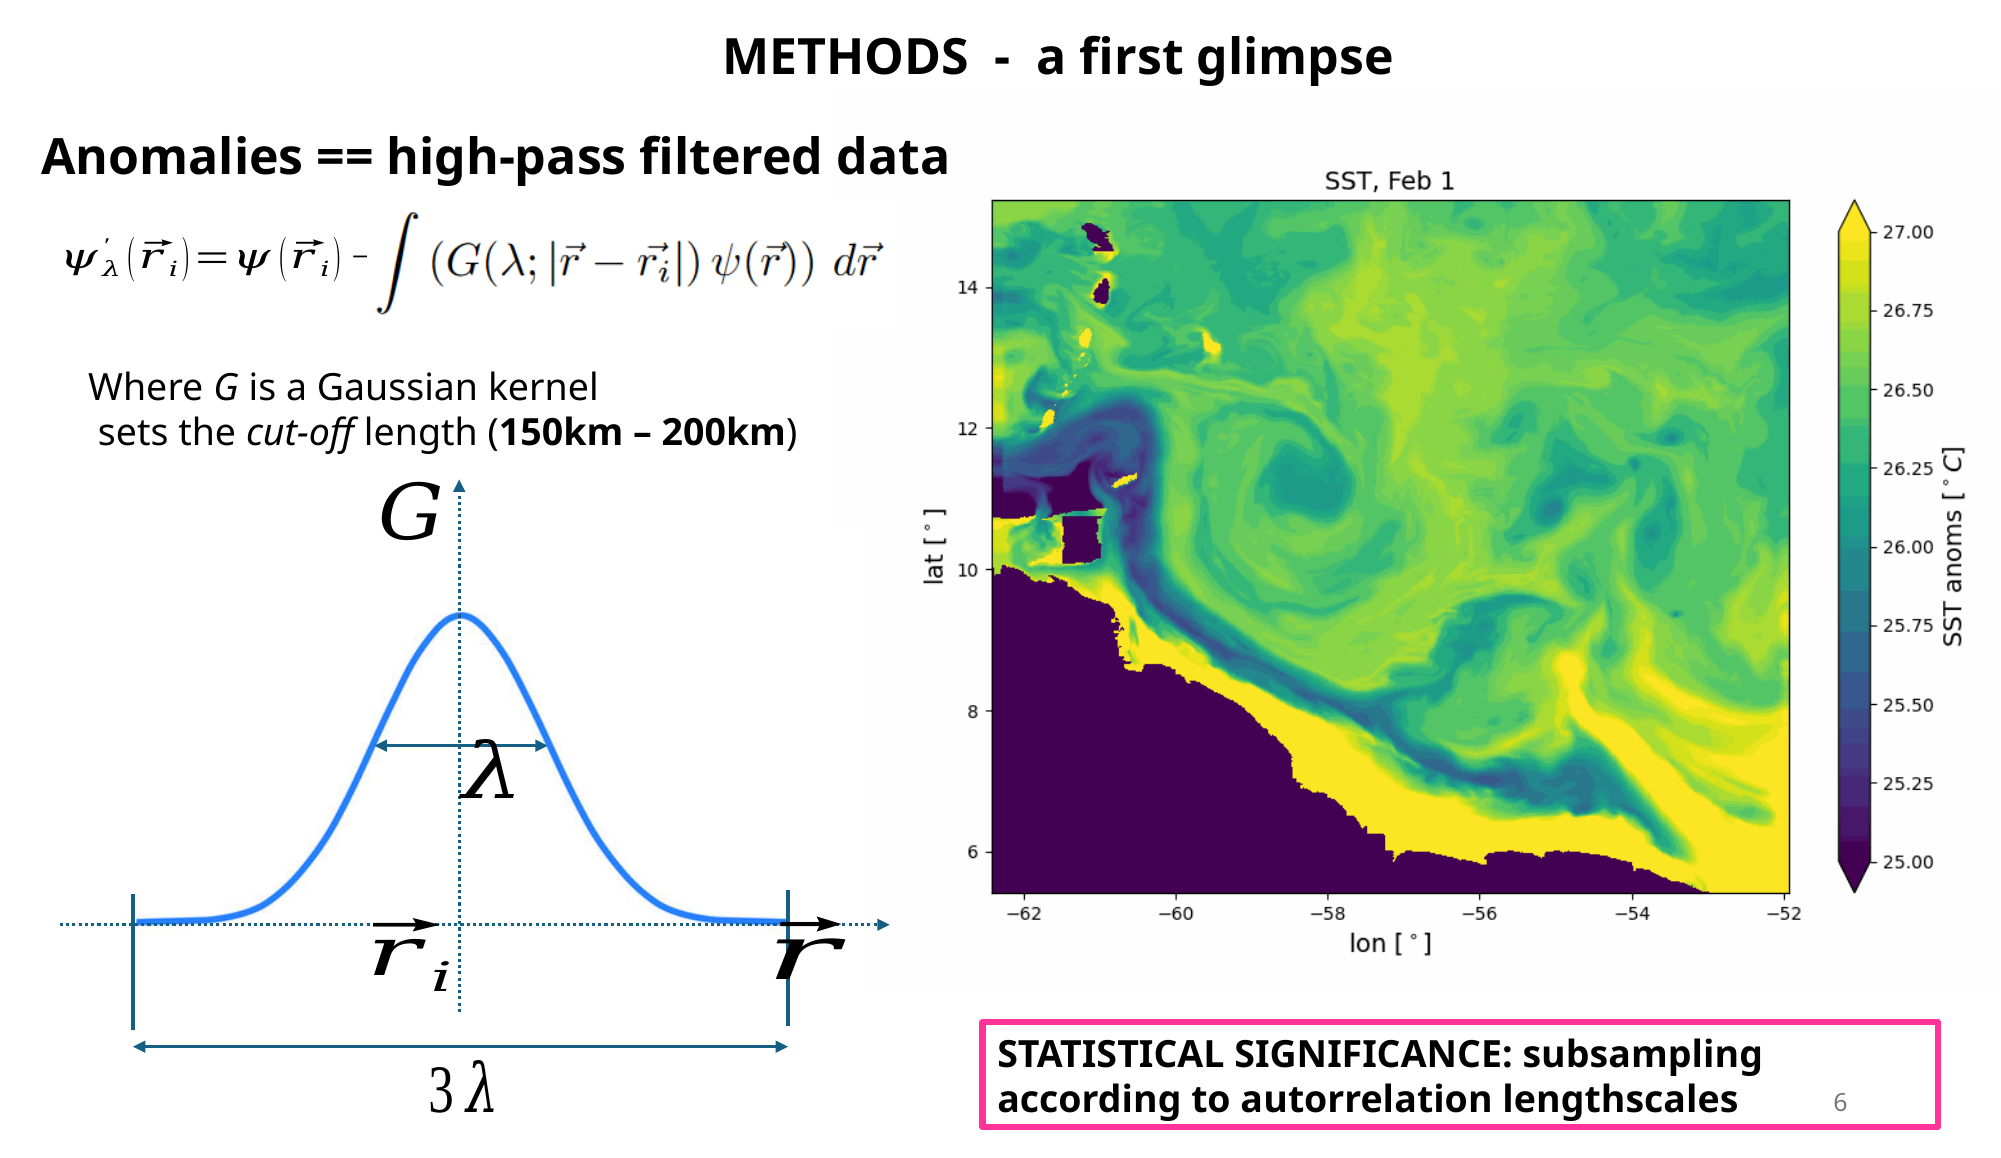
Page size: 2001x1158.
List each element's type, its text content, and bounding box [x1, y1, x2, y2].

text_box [59, 478, 891, 1129]
text_box METHODS - a first glimpse [707, 16, 1413, 92]
picture [367, 91, 2000, 993]
text_box STATISTICAL SIGNIFICANCE: subsampling according to autorrelation lengthscales [982, 1022, 1938, 1127]
slide_number 6 [1412, 1127, 1863, 1135]
text_box Anomalies == high-pass filtered data [13, 116, 830, 192]
